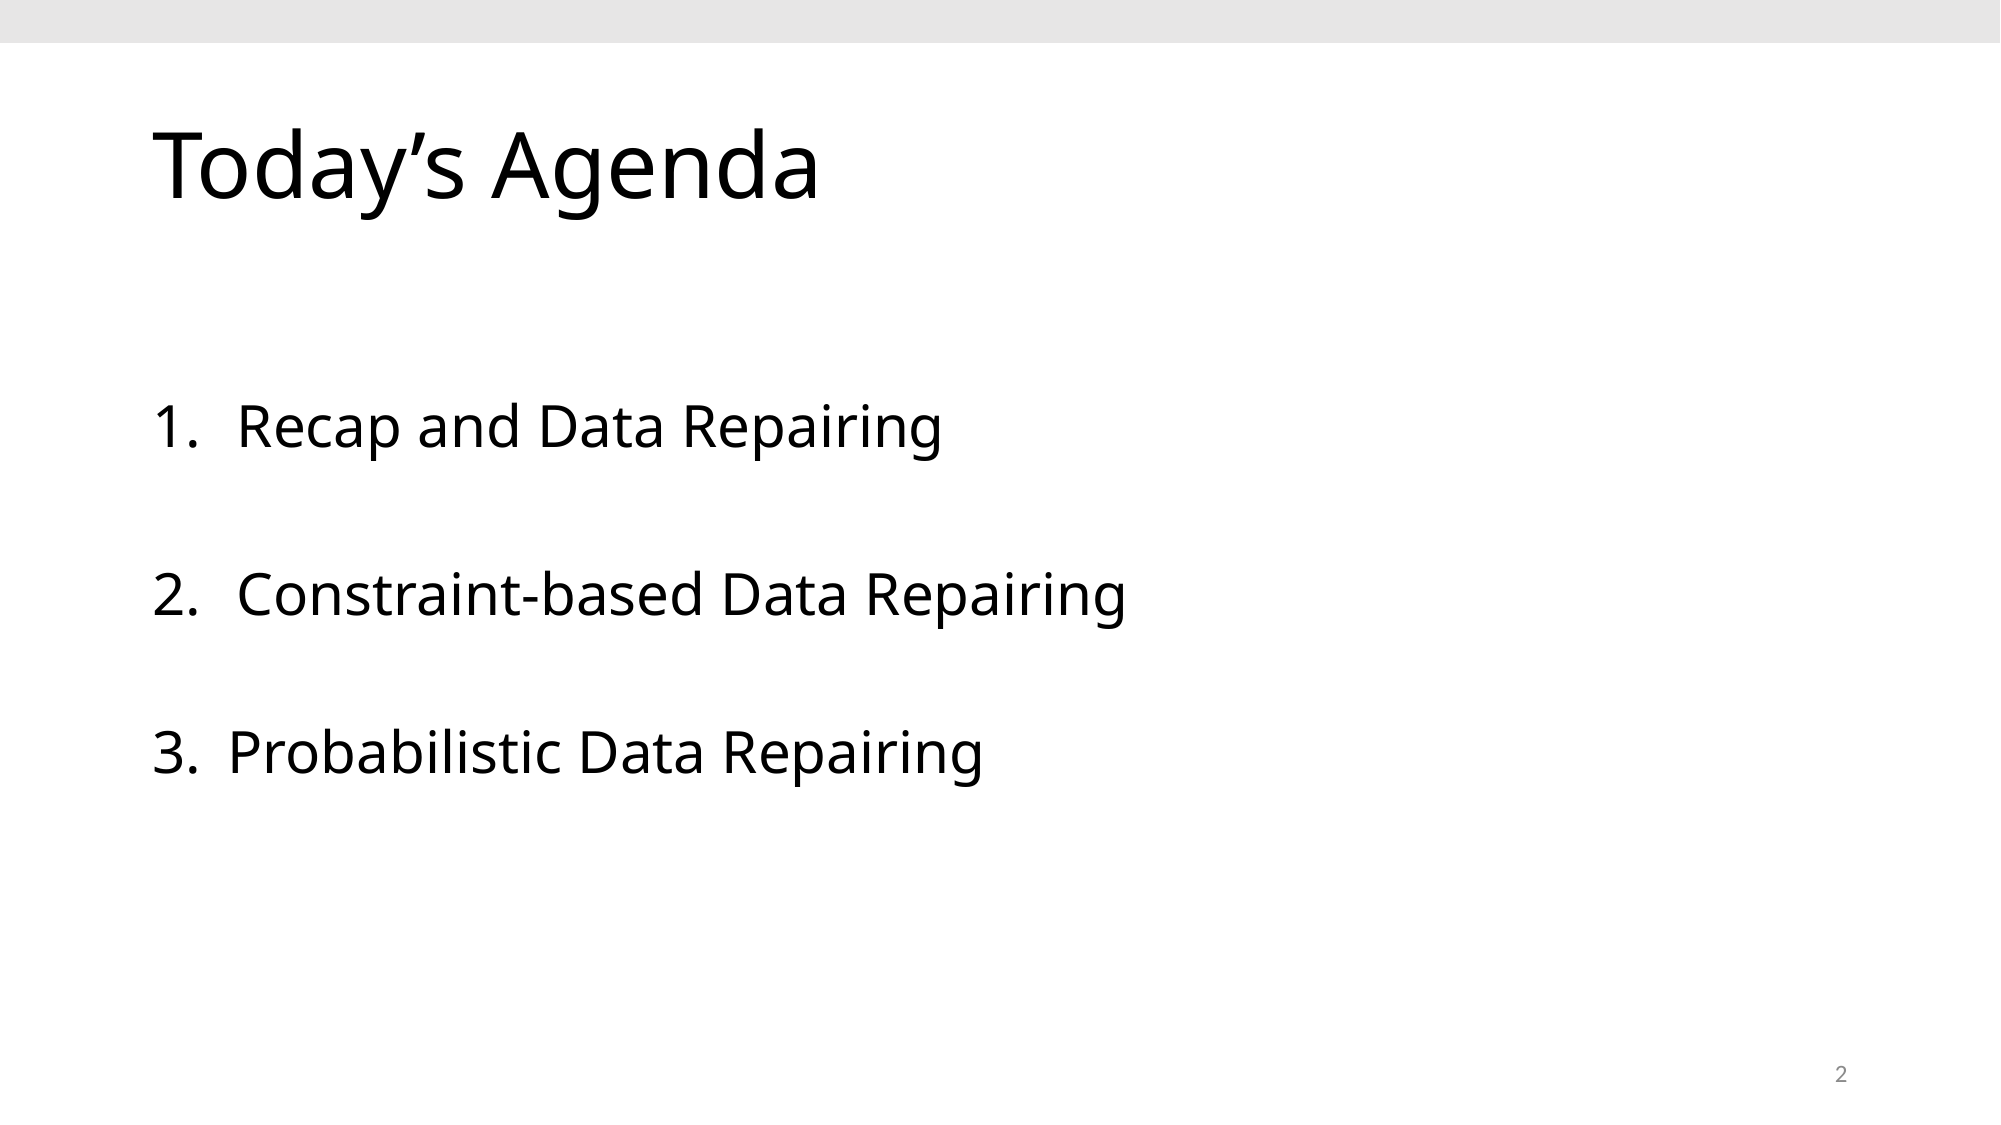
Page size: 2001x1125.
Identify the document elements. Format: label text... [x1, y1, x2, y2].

list Recap and Data Repairing Constraint-based Data Repairing Probabilistic Data Repairing [137, 299, 1863, 1014]
title Today’s Agenda [137, 59, 1863, 278]
slide_number 2 [1412, 1042, 1863, 1103]
text_box [0, 0, 2000, 44]
